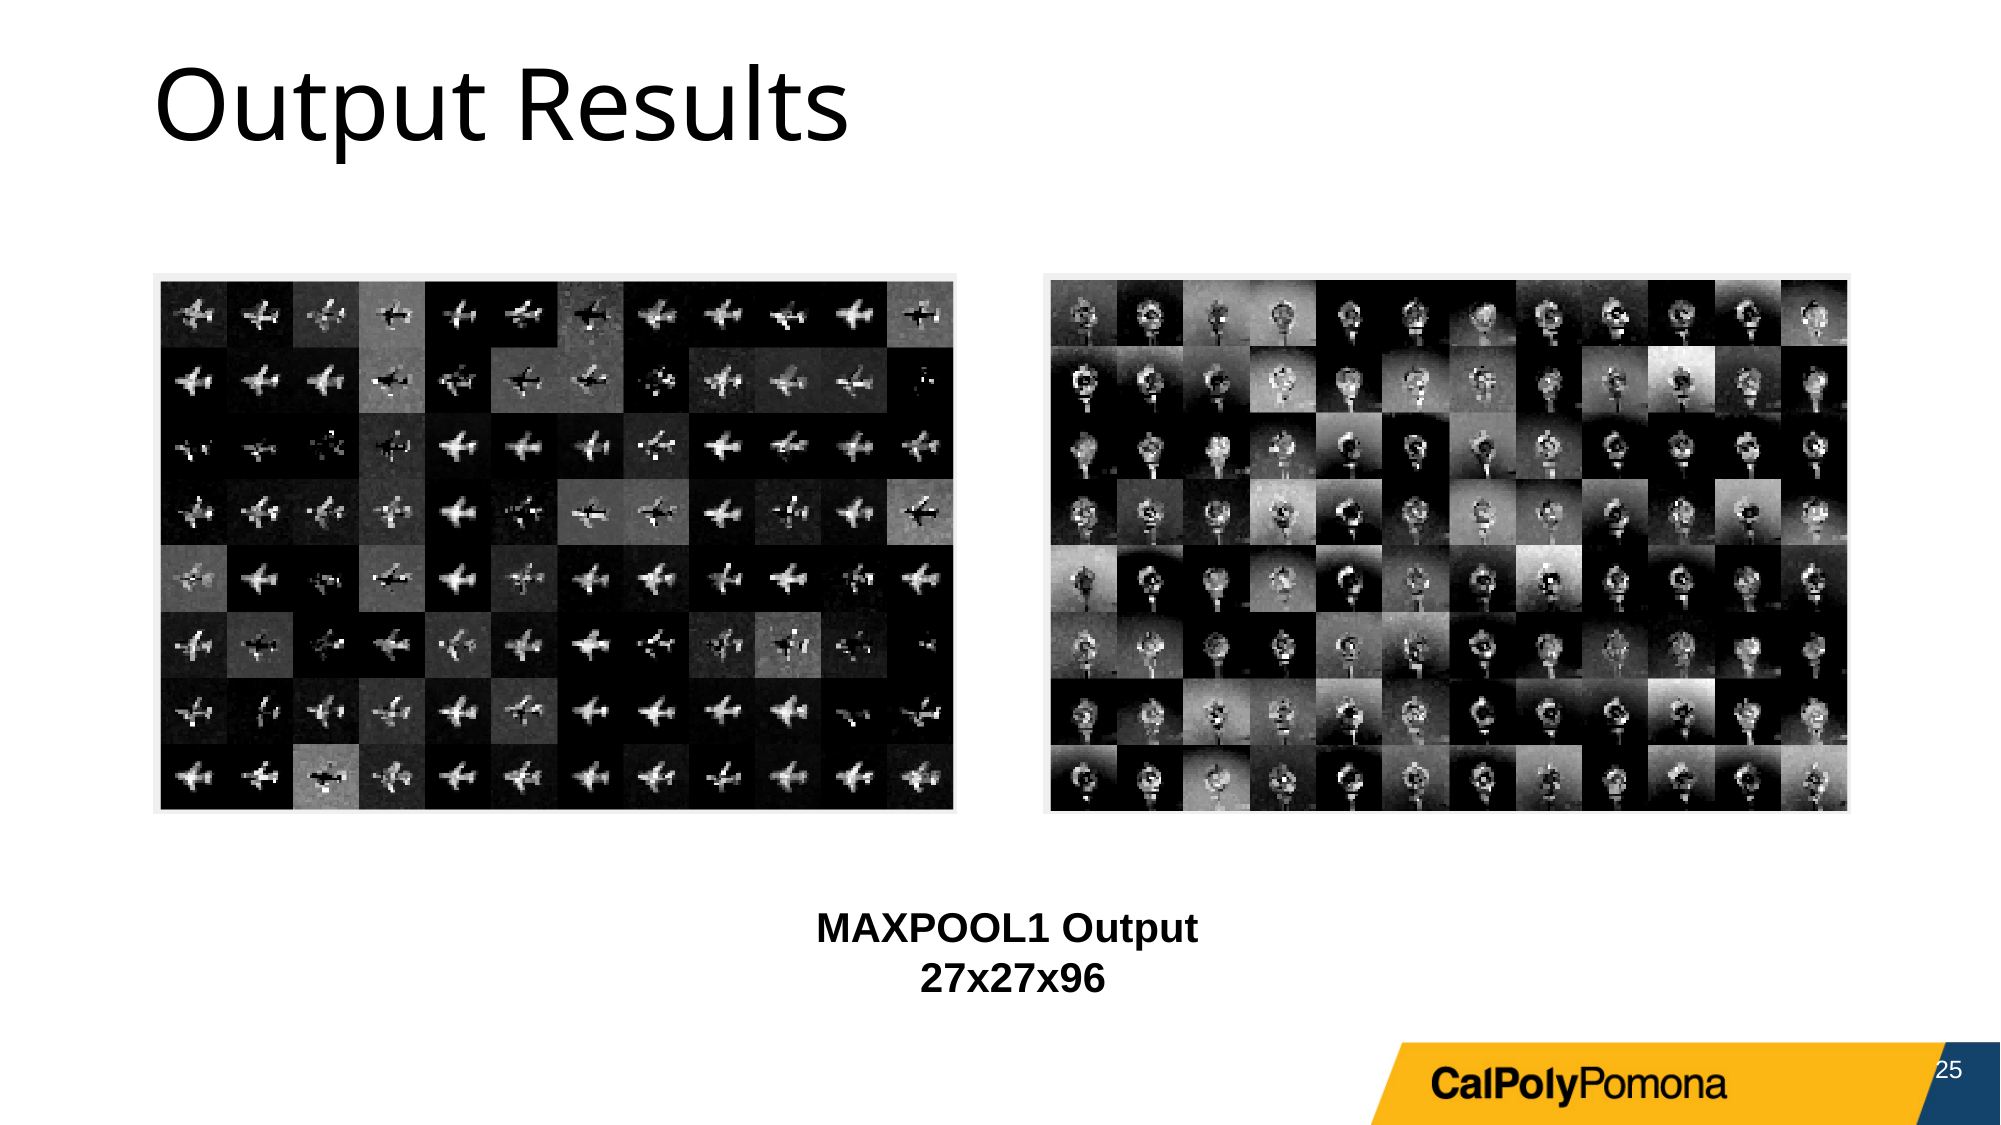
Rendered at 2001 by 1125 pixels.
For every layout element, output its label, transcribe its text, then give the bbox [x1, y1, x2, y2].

picture [153, 273, 957, 814]
text_box MAXPOOL1 Output 27x27x96 [647, 892, 1380, 1058]
slide_number 25 [1896, 1038, 1978, 1099]
title Output Results [137, 0, 1863, 218]
picture [1043, 273, 1851, 814]
picture [1371, 1042, 2000, 1125]
